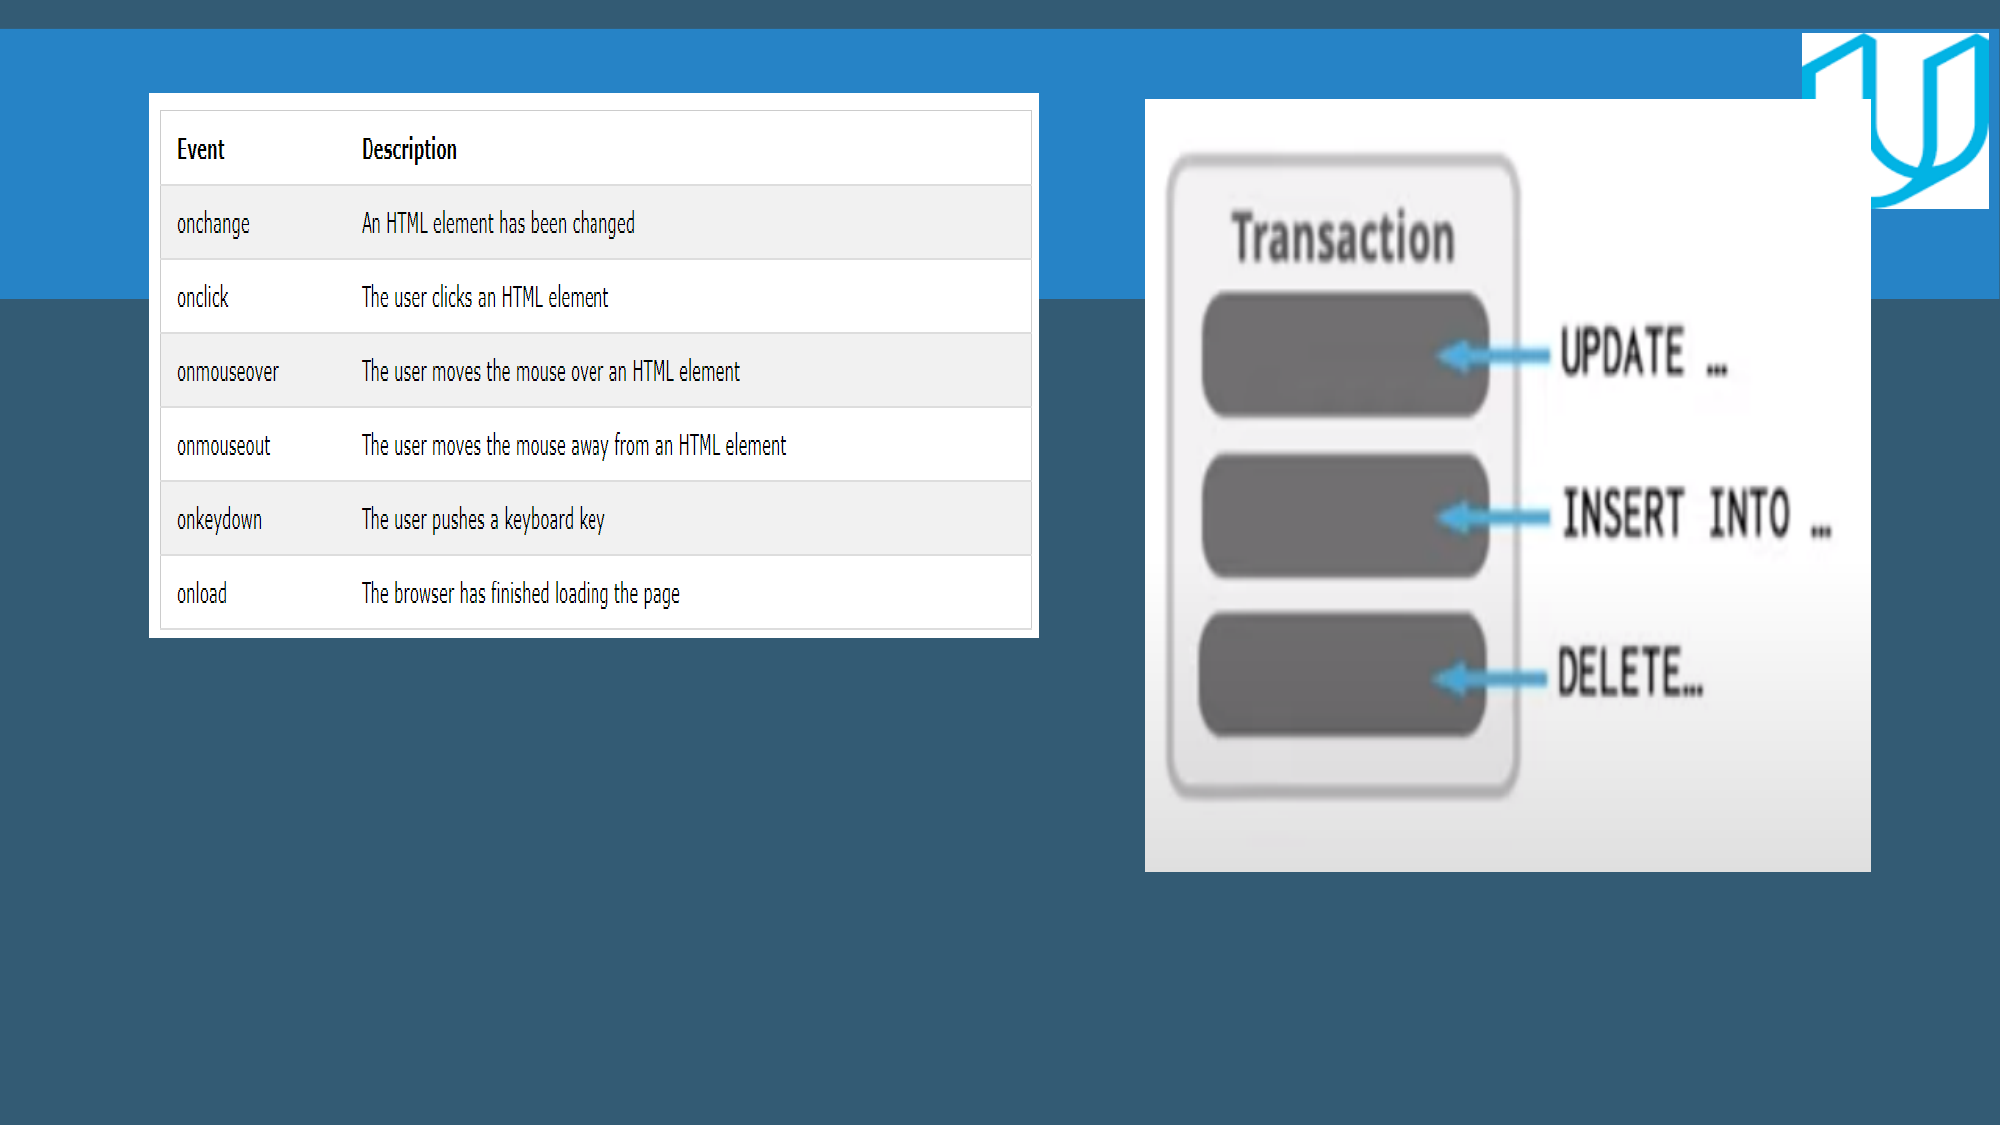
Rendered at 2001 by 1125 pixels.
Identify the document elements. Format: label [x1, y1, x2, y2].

picture [149, 93, 1039, 638]
picture [1876, 124, 1989, 209]
picture [1144, 47, 1912, 872]
picture [1933, 47, 1974, 167]
picture [1802, 33, 1989, 167]
